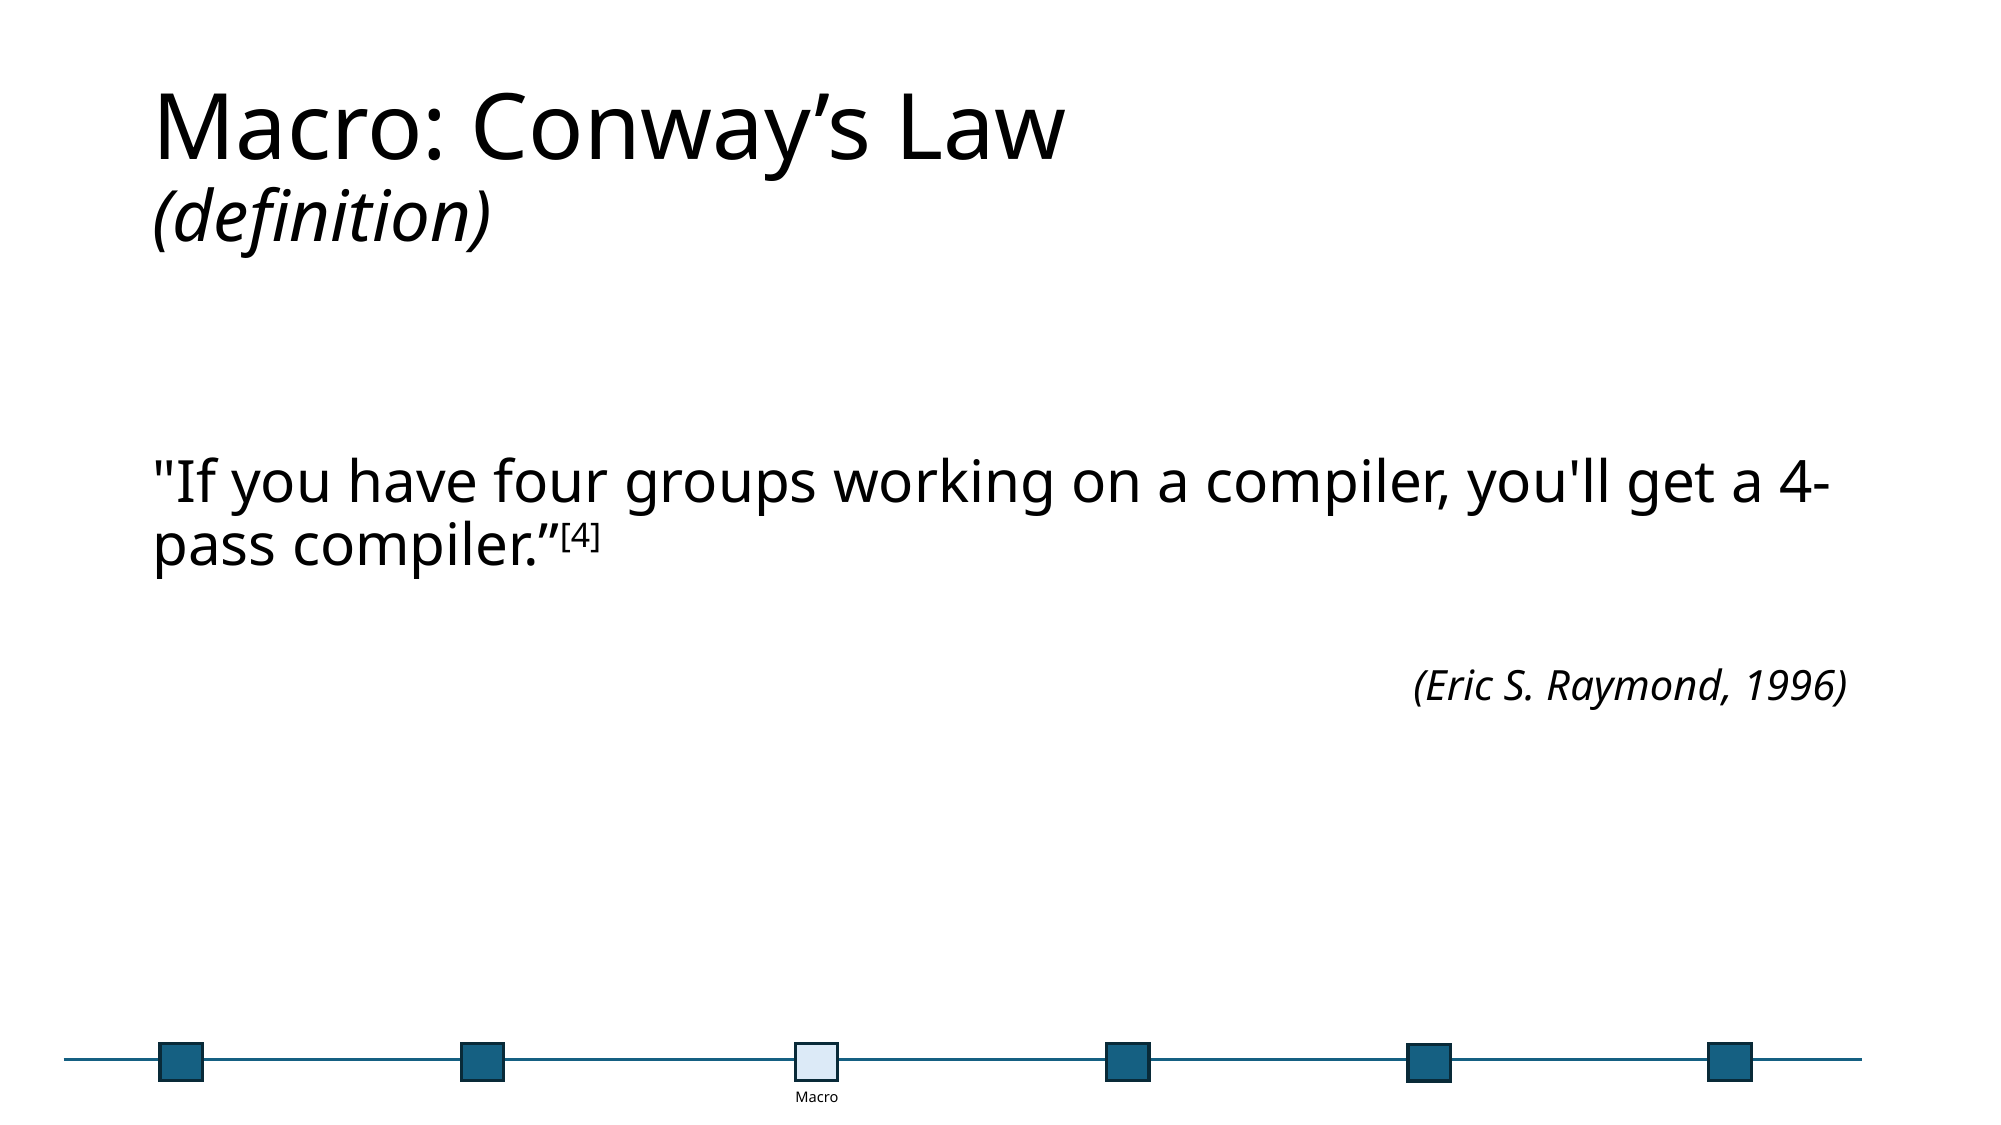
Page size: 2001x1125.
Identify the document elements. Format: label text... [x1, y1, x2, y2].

text_box [794, 1042, 839, 1059]
text_box [1707, 1042, 1753, 1059]
text_box [158, 1042, 204, 1059]
text_box Macro [780, 1080, 854, 1113]
text_box [460, 1061, 505, 1082]
text_box [1707, 1061, 1753, 1082]
text_box [1105, 1042, 1151, 1059]
text_box [1105, 1061, 1151, 1082]
text_box [1406, 1043, 1452, 1059]
text_box [158, 1061, 204, 1082]
text_box [1406, 1061, 1452, 1083]
text_box [794, 1061, 839, 1080]
text_box [460, 1042, 505, 1059]
list "If you have four groups working on a compiler, you'll get a 4-pass compiler.”[4] (Eric S. Raymond, 1996) [137, 270, 1863, 984]
title Macro: Conway’s Law (definition) [137, 59, 1863, 270]
